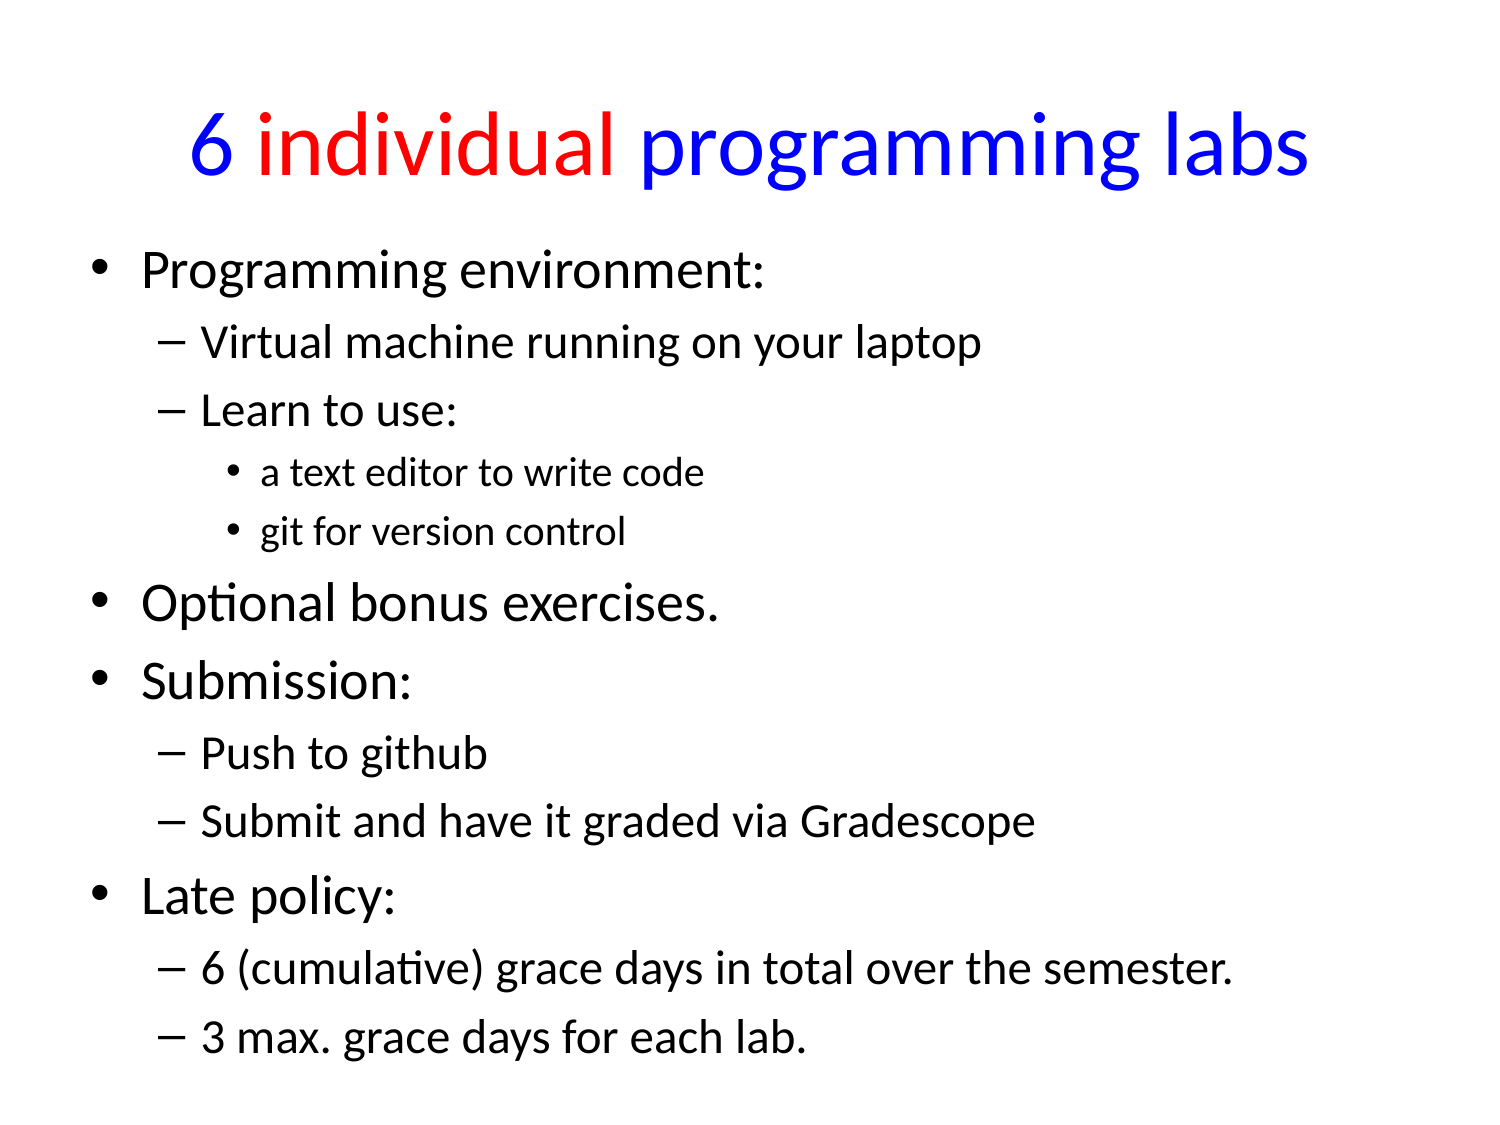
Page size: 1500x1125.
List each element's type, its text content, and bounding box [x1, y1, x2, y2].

title 6 individual programming labs [75, 45, 1425, 224]
list Programming environment: Virtual machine running on your laptop Learn to use: a text editor to write code git for version control Optional bonus exercises. Submission: Push to github Submit and have it graded via Gradescope Late policy: 6 (cumulative) grace days in total over the semester. 3 max. grace days for each lab. [75, 224, 1425, 1080]
